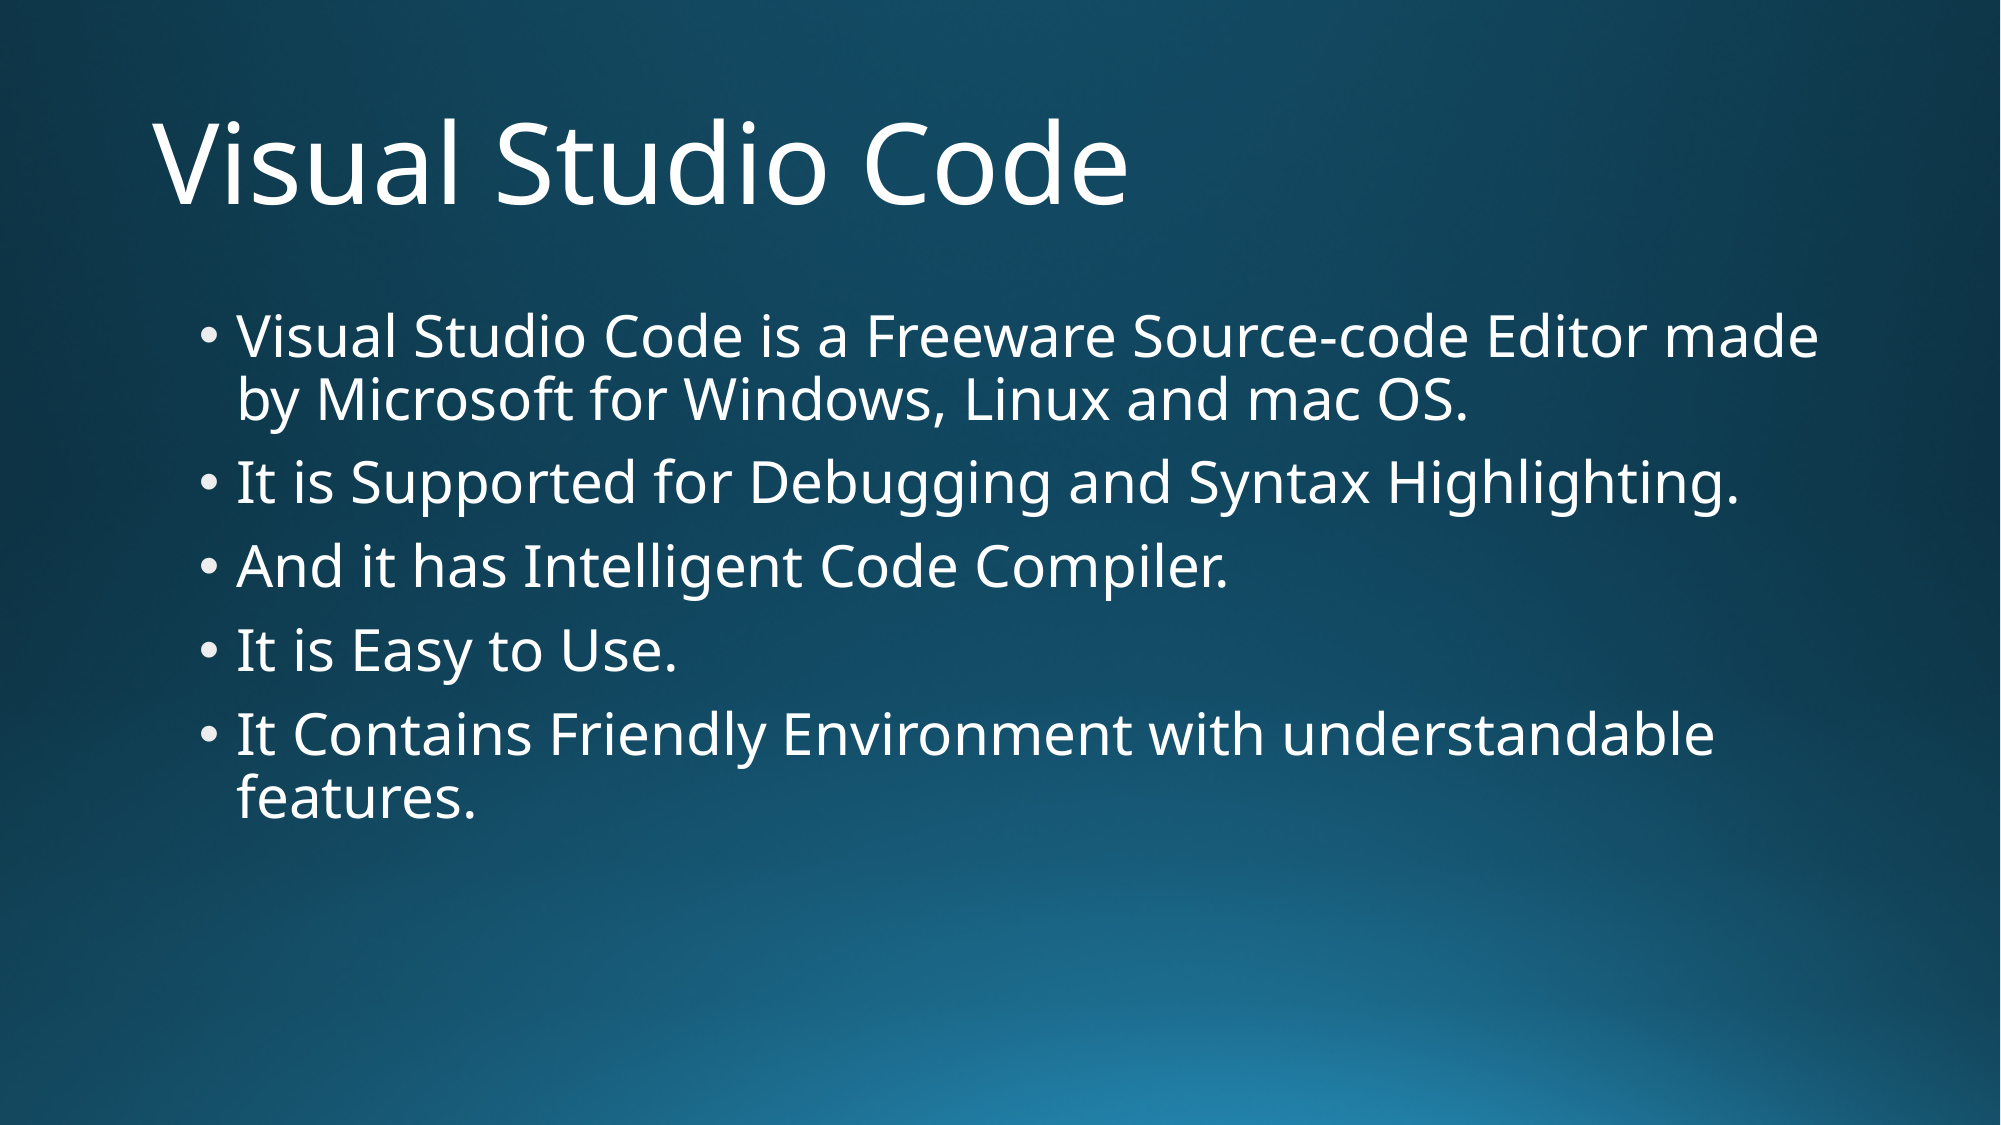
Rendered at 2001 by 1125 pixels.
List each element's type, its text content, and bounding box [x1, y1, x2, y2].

title Visual Studio Code [137, 59, 1863, 278]
picture [0, 0, 2001, 1125]
list Visual Studio Code is a Freeware Source-code Editor made by Microsoft for Windows, Linux and mac OS. It is Supported for Debugging and Syntax Highlighting. And it has Intelligent Code Compiler. It is Easy to Use. It Contains Friendly Environment with understandable features. [183, 299, 1863, 1014]
